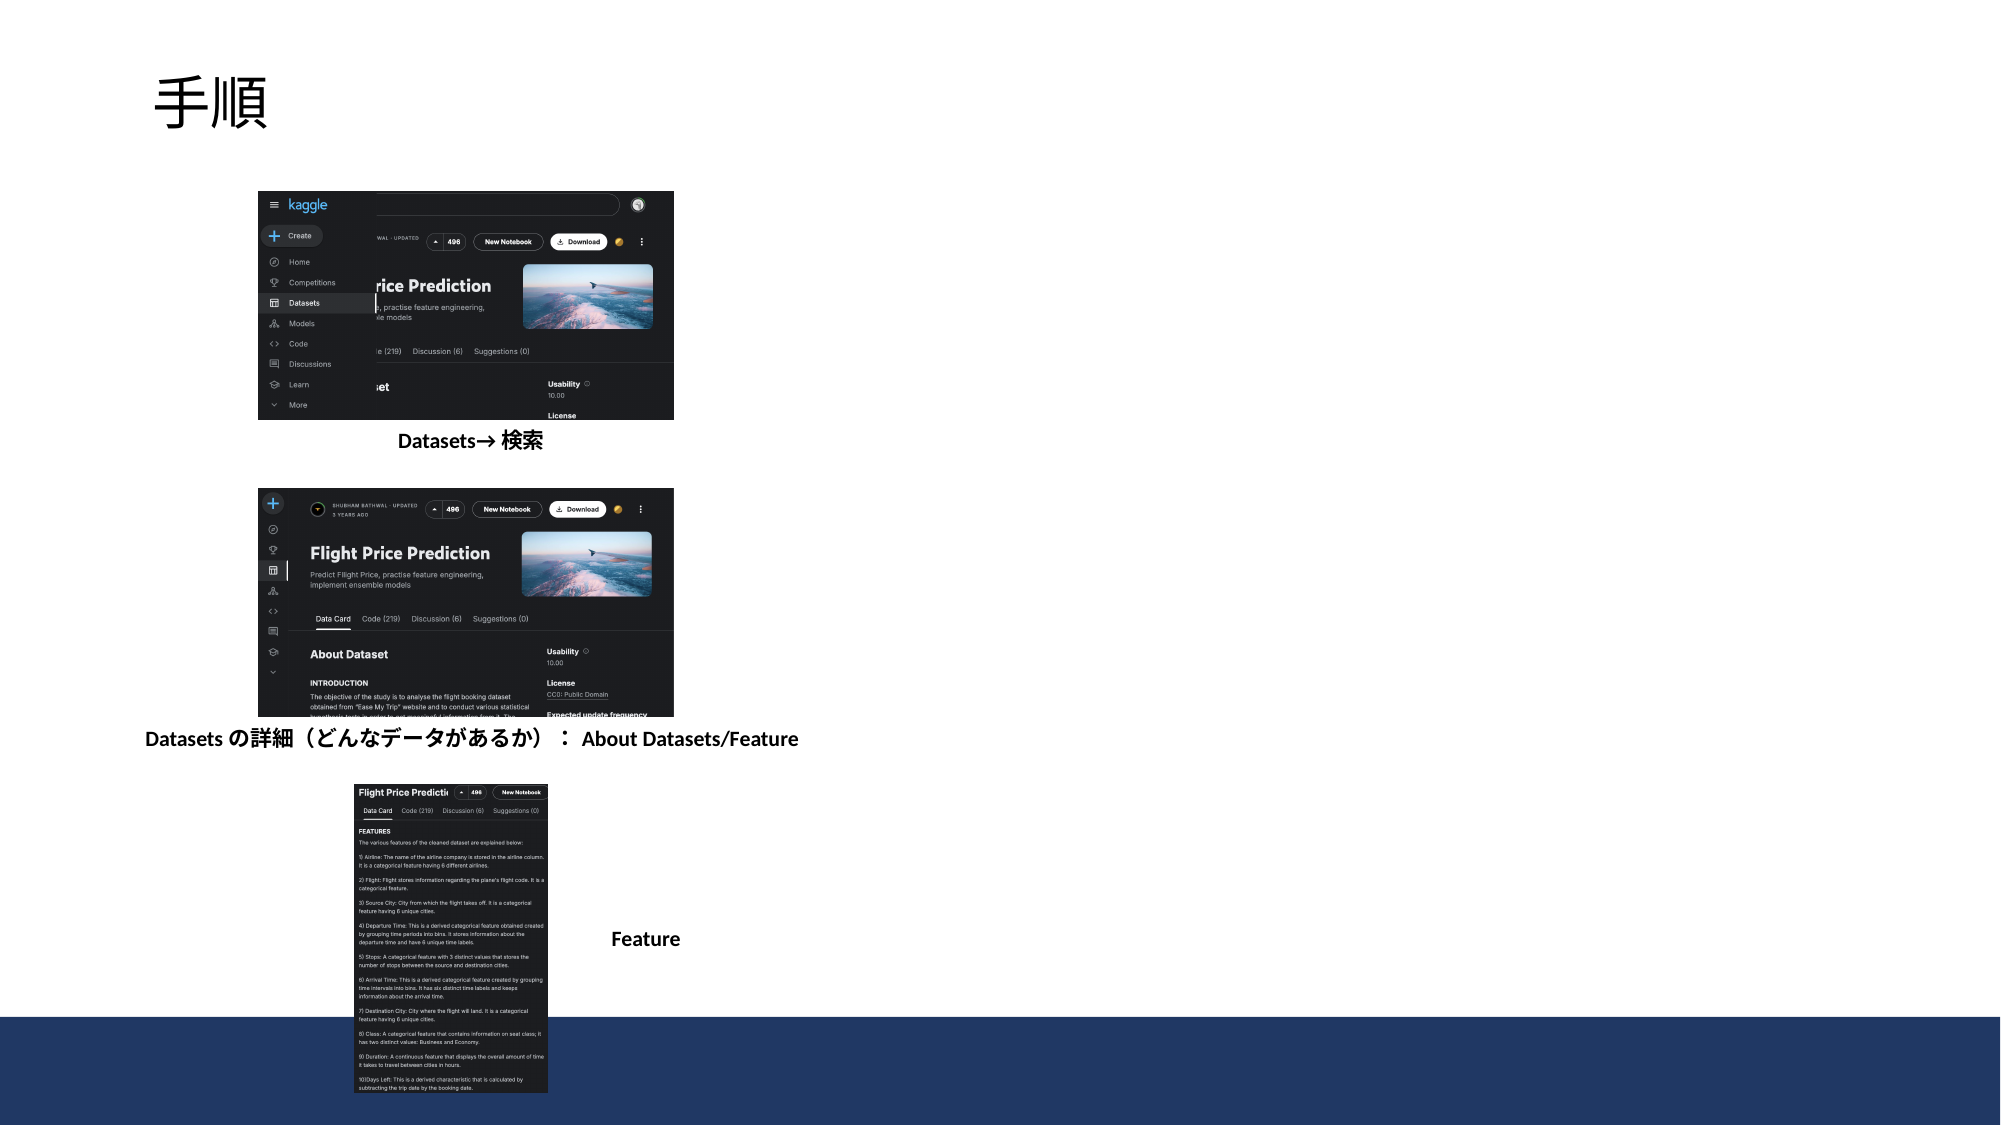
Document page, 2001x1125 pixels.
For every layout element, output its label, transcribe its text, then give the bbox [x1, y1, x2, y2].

text_box Datasetsの詳細（どんなデータがあるか）：About Datasets/Feature [87, 717, 858, 759]
text_box Feature [572, 917, 720, 959]
title 手順 [137, 59, 1863, 151]
picture [258, 191, 674, 420]
picture [258, 488, 674, 717]
picture [354, 784, 548, 1093]
text_box Datasets→検索 [324, 420, 618, 461]
